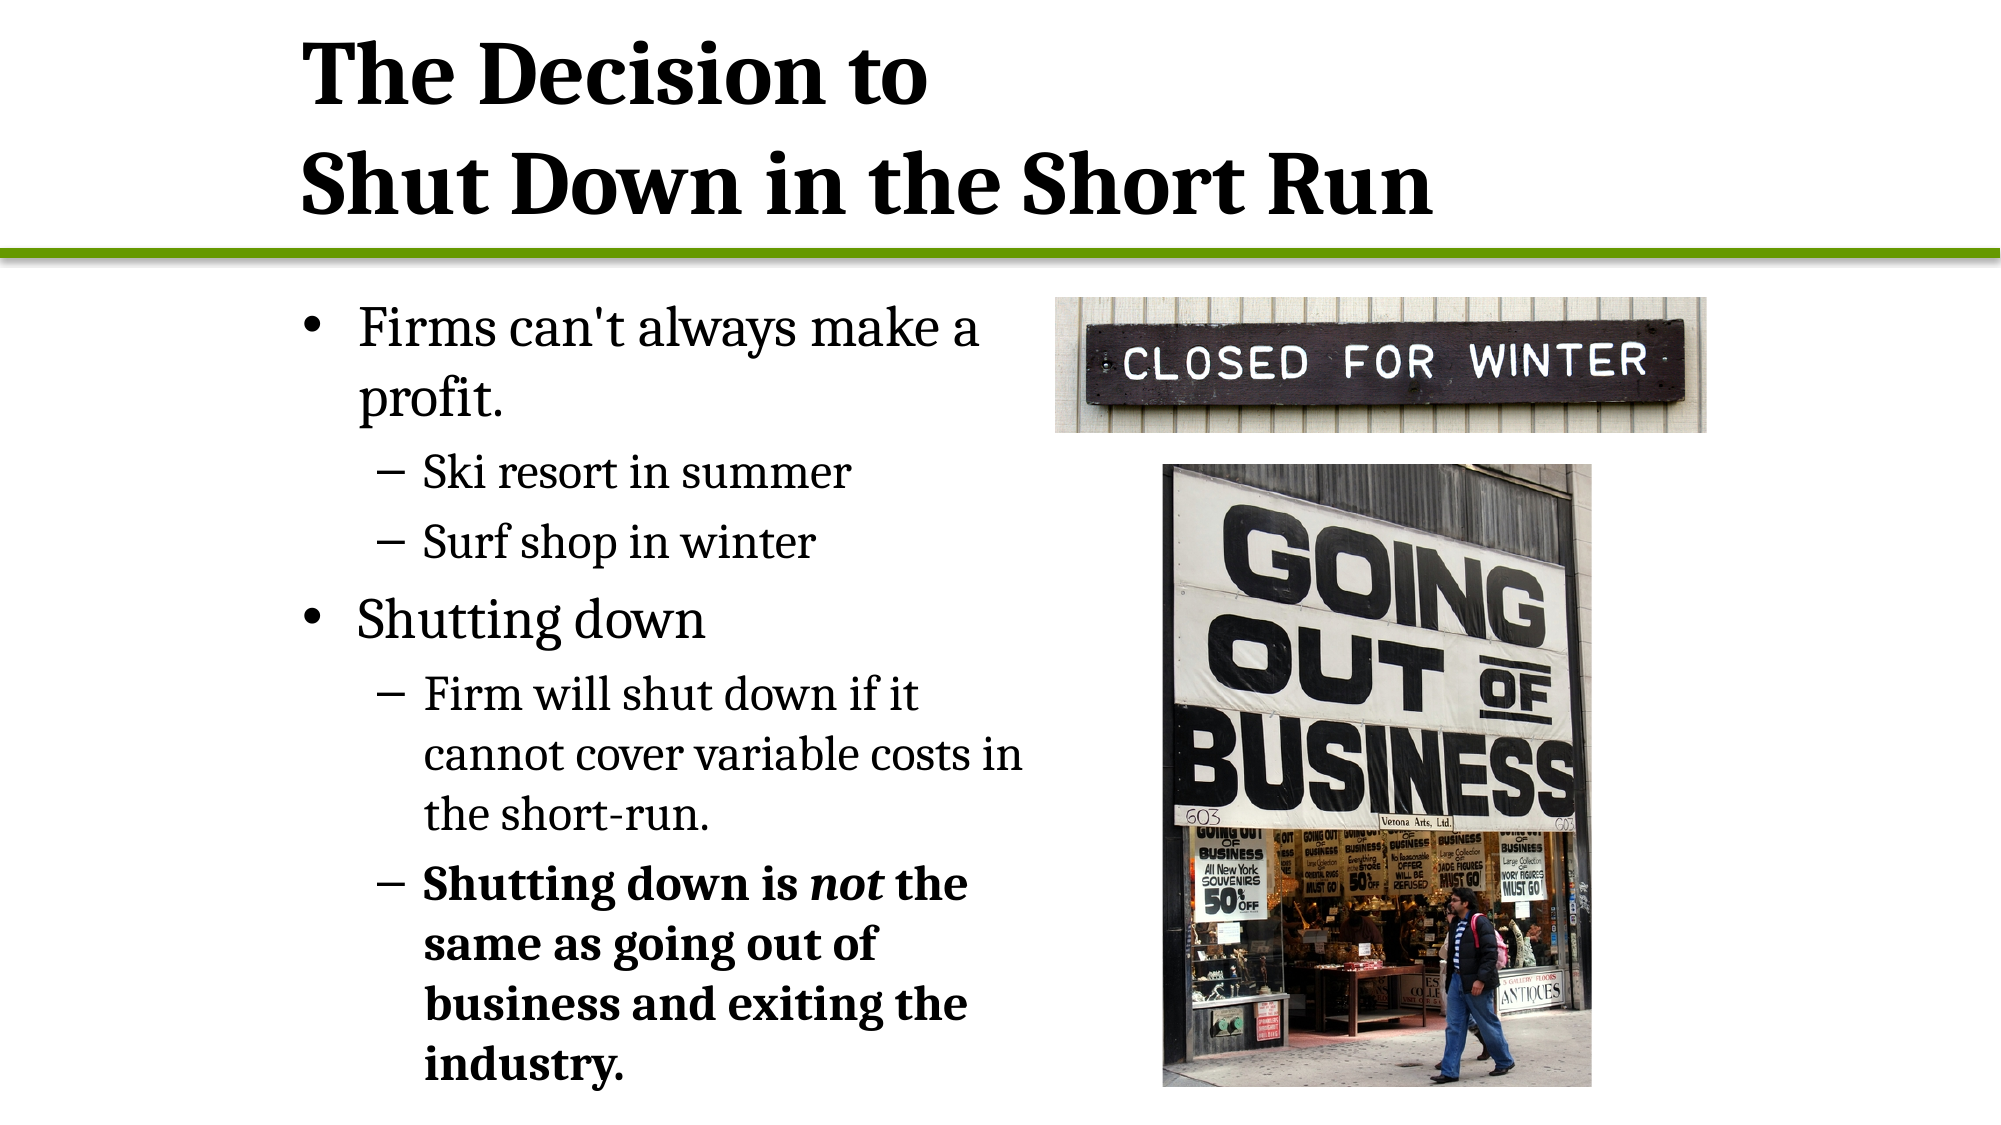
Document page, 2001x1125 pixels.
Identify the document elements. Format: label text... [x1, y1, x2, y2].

picture [1054, 297, 1707, 433]
title The Decision to Shut Down in the Short Run [287, 0, 1637, 248]
picture [1162, 464, 1592, 1088]
list Firms can't always make a profit. Ski resort in summer Surf shop in winter Shutting down Firm will shut down if it cannot cover variable costs in the short-run. Shutting down is not the same as going out of business and exiting the industry. [287, 280, 1062, 1085]
